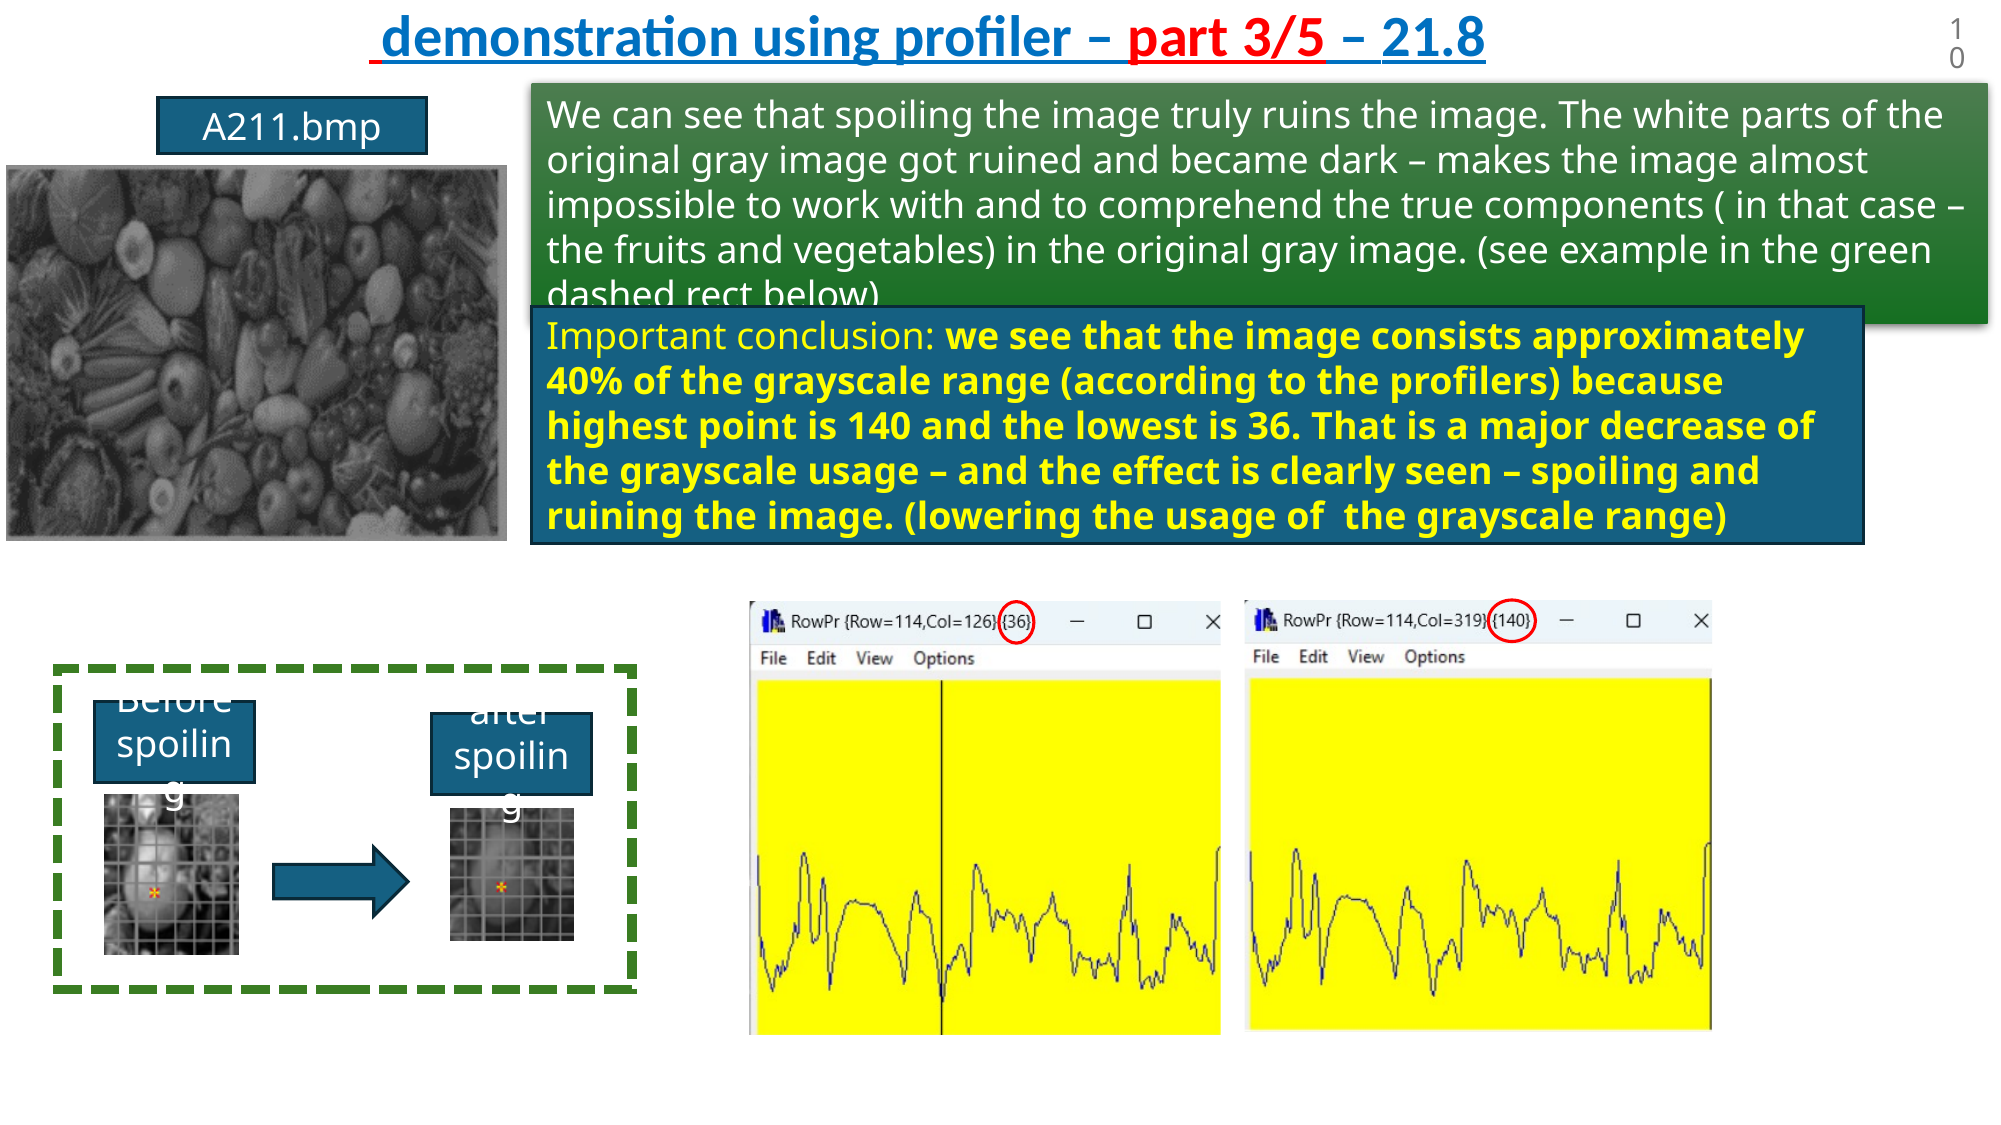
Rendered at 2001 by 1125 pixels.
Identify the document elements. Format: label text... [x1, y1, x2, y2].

text_box [56, 667, 633, 991]
picture [1244, 599, 1713, 1033]
picture [449, 807, 574, 942]
text_box Important conclusion: we see that the image consists approximately 40% of the grayscale range (according to the profilers) because highest point is 140 and the lowest is 36. That is a major decrease of the grayscale usage – and the effect is clearly seen – spoiling and ruining the image. (lowering the usage of the grayscale range) [530, 305, 1865, 545]
text_box We can see that spoiling the image truly ruins the image. The white parts of the original gray image got ruined and became dark – makes the image almost impossible to work with and to comprehend the true components ( in that case – the fruits and vegetables) in the original gray image. (see example in the green dashed rect below) [531, 83, 1988, 324]
text_box A211.bmp [156, 96, 428, 155]
picture [6, 165, 508, 542]
picture [748, 601, 1222, 1035]
picture [104, 794, 240, 955]
slide_number 10 [1934, 0, 1997, 60]
text_box 21.8 – demonstration using profiler – part 3/5 [182, 0, 1673, 76]
